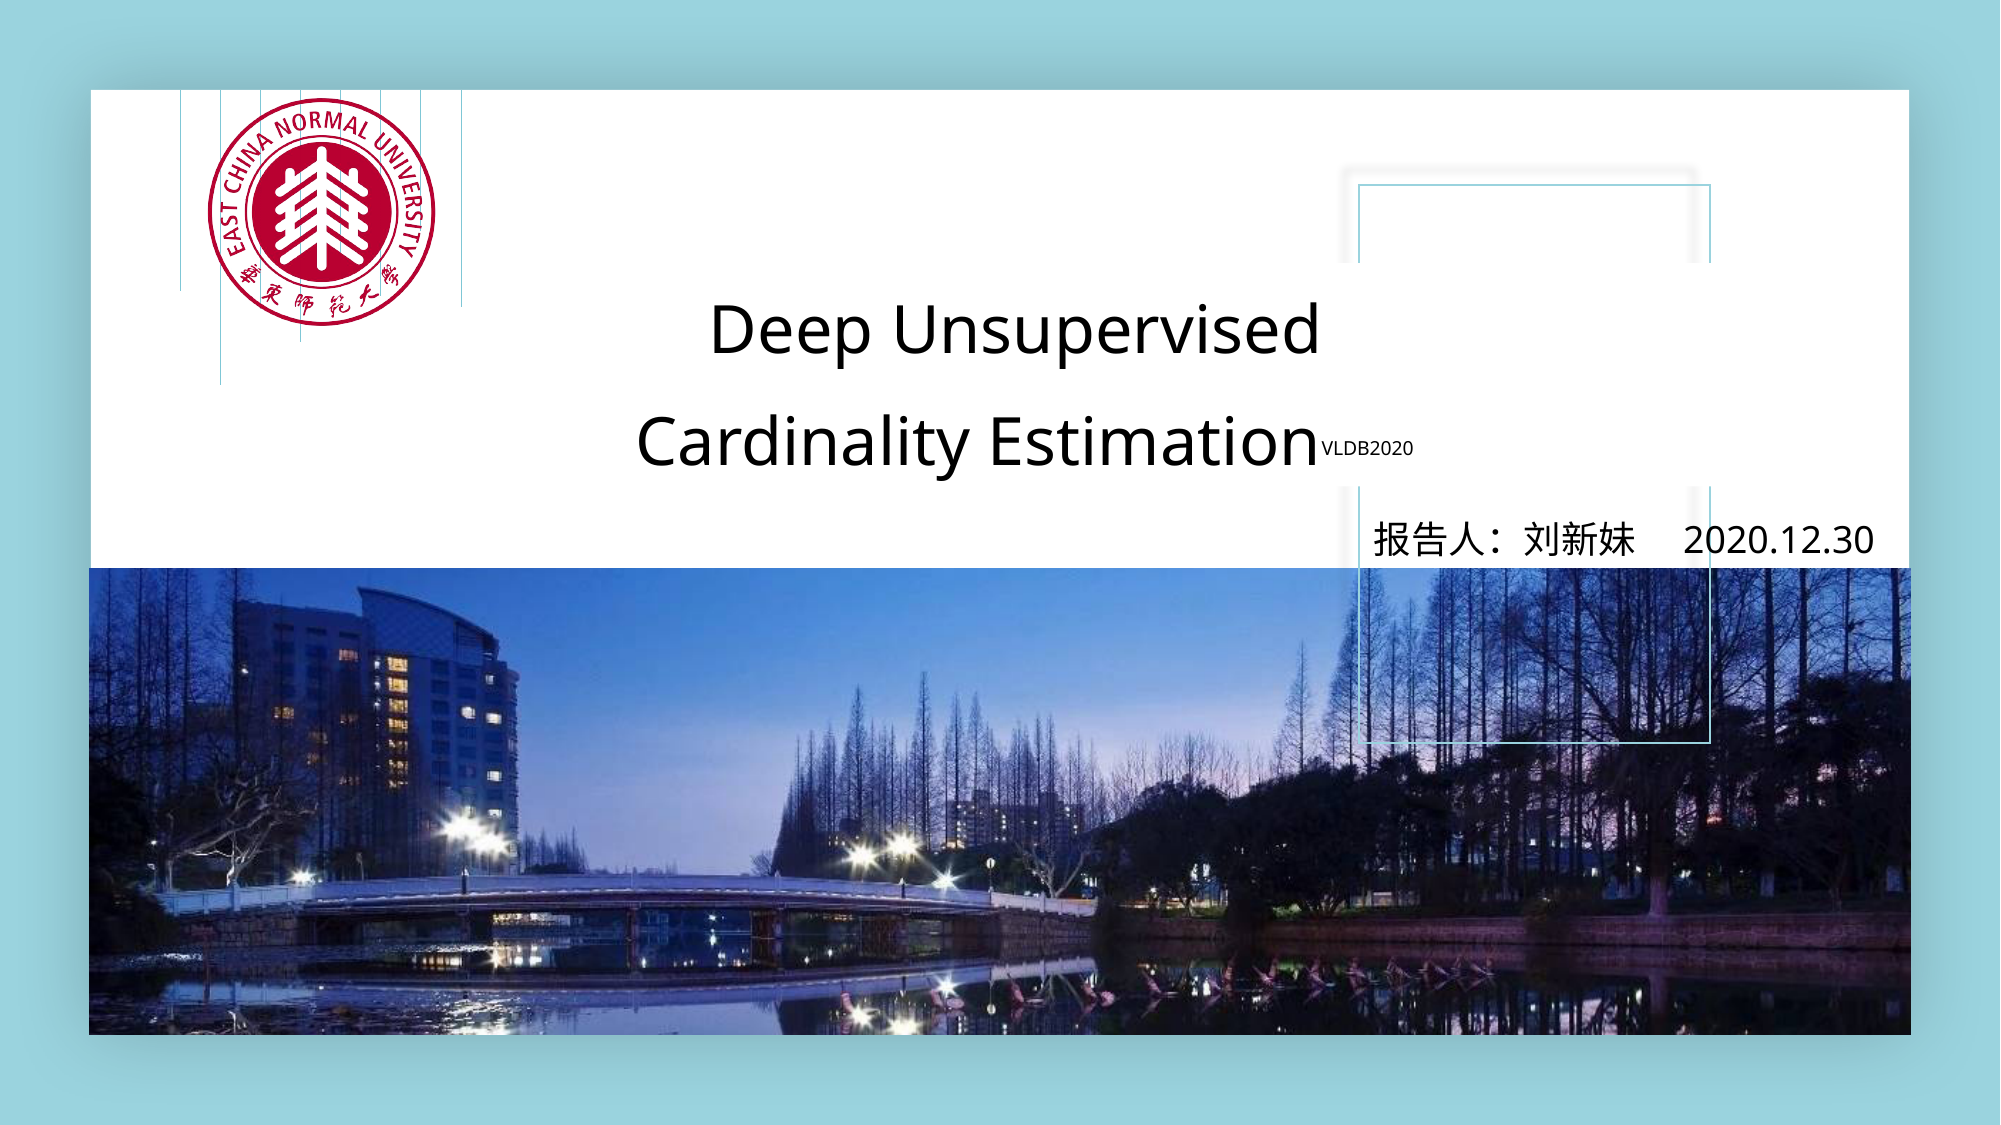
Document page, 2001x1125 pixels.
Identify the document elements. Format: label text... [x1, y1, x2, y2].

picture [201, 89, 440, 332]
text_box [1358, 184, 1711, 263]
text_box [1358, 487, 1711, 568]
text_box Deep Unsupervised Cardinality EstimationVLDB2020 [310, 263, 1739, 487]
picture [88, 568, 1911, 1035]
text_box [180, 89, 461, 386]
text_box 2020.12.30 [1668, 508, 1911, 568]
text_box 报告人：刘新妹 [1359, 508, 1668, 568]
